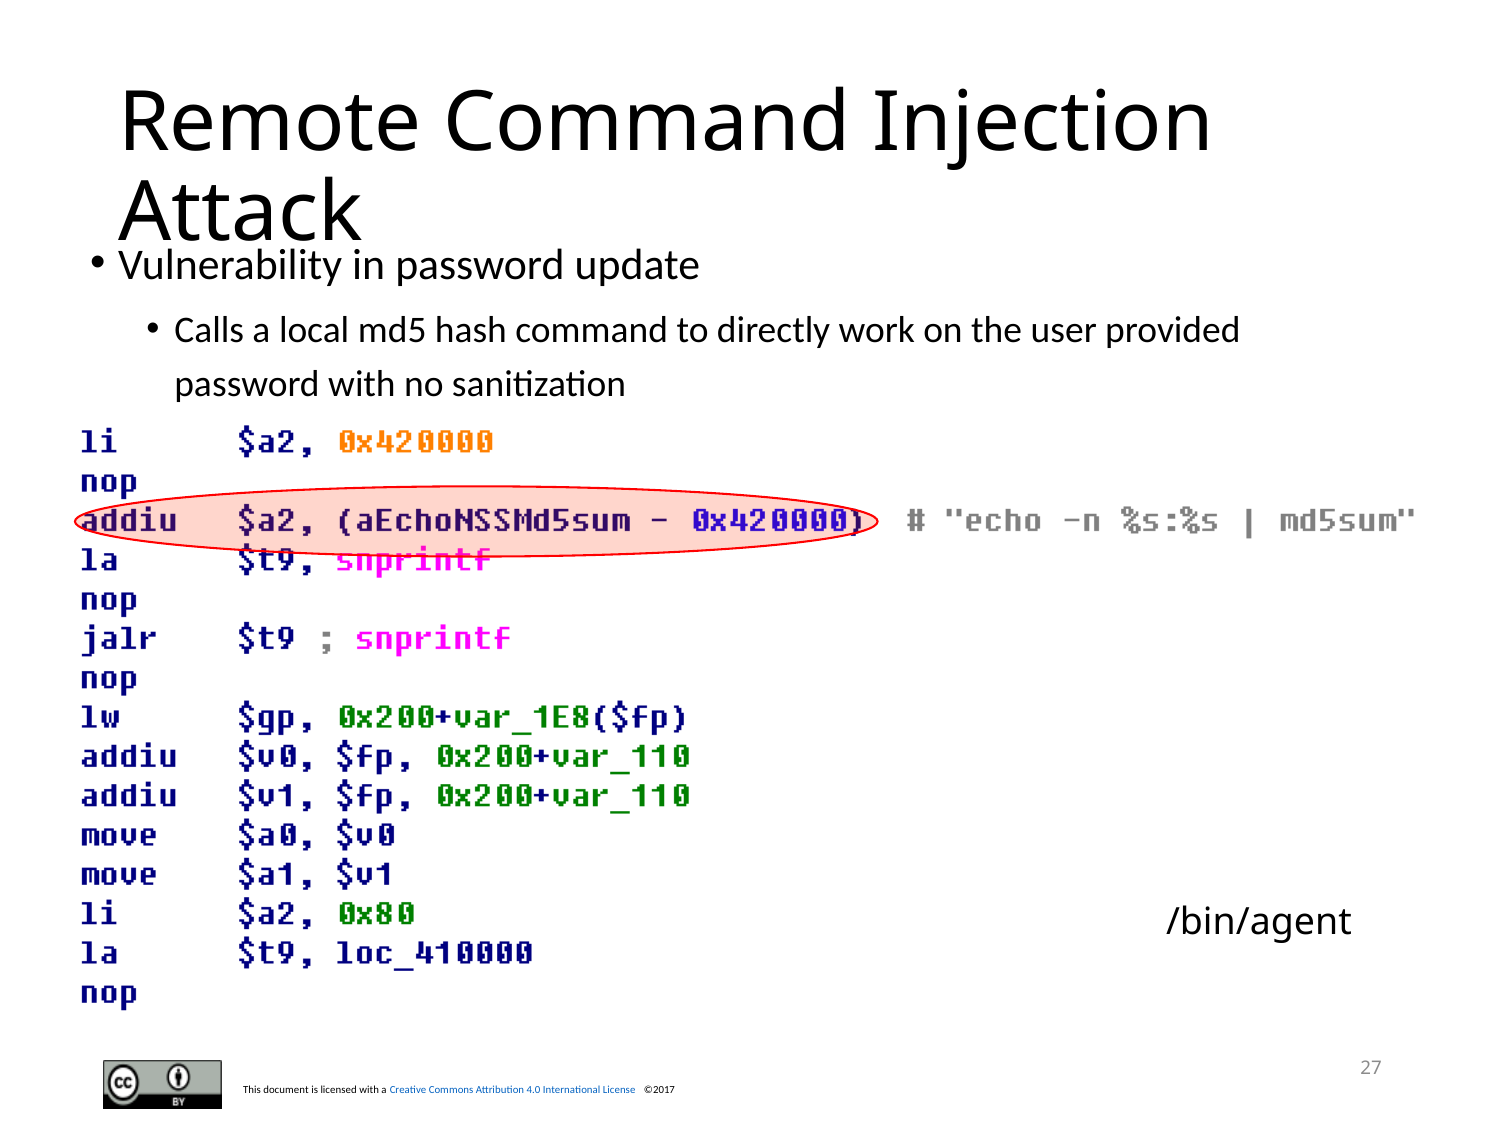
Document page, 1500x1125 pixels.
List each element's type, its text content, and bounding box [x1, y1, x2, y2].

slide_number 27 [1315, 1038, 1397, 1099]
title Remote Command Injection Attack [103, 59, 1397, 278]
picture [103, 1060, 222, 1109]
list Vulnerability in password update Calls a local md5 hash command to directly work on the user provided password with no sanitization [75, 217, 1389, 423]
picture [71, 423, 1432, 1014]
